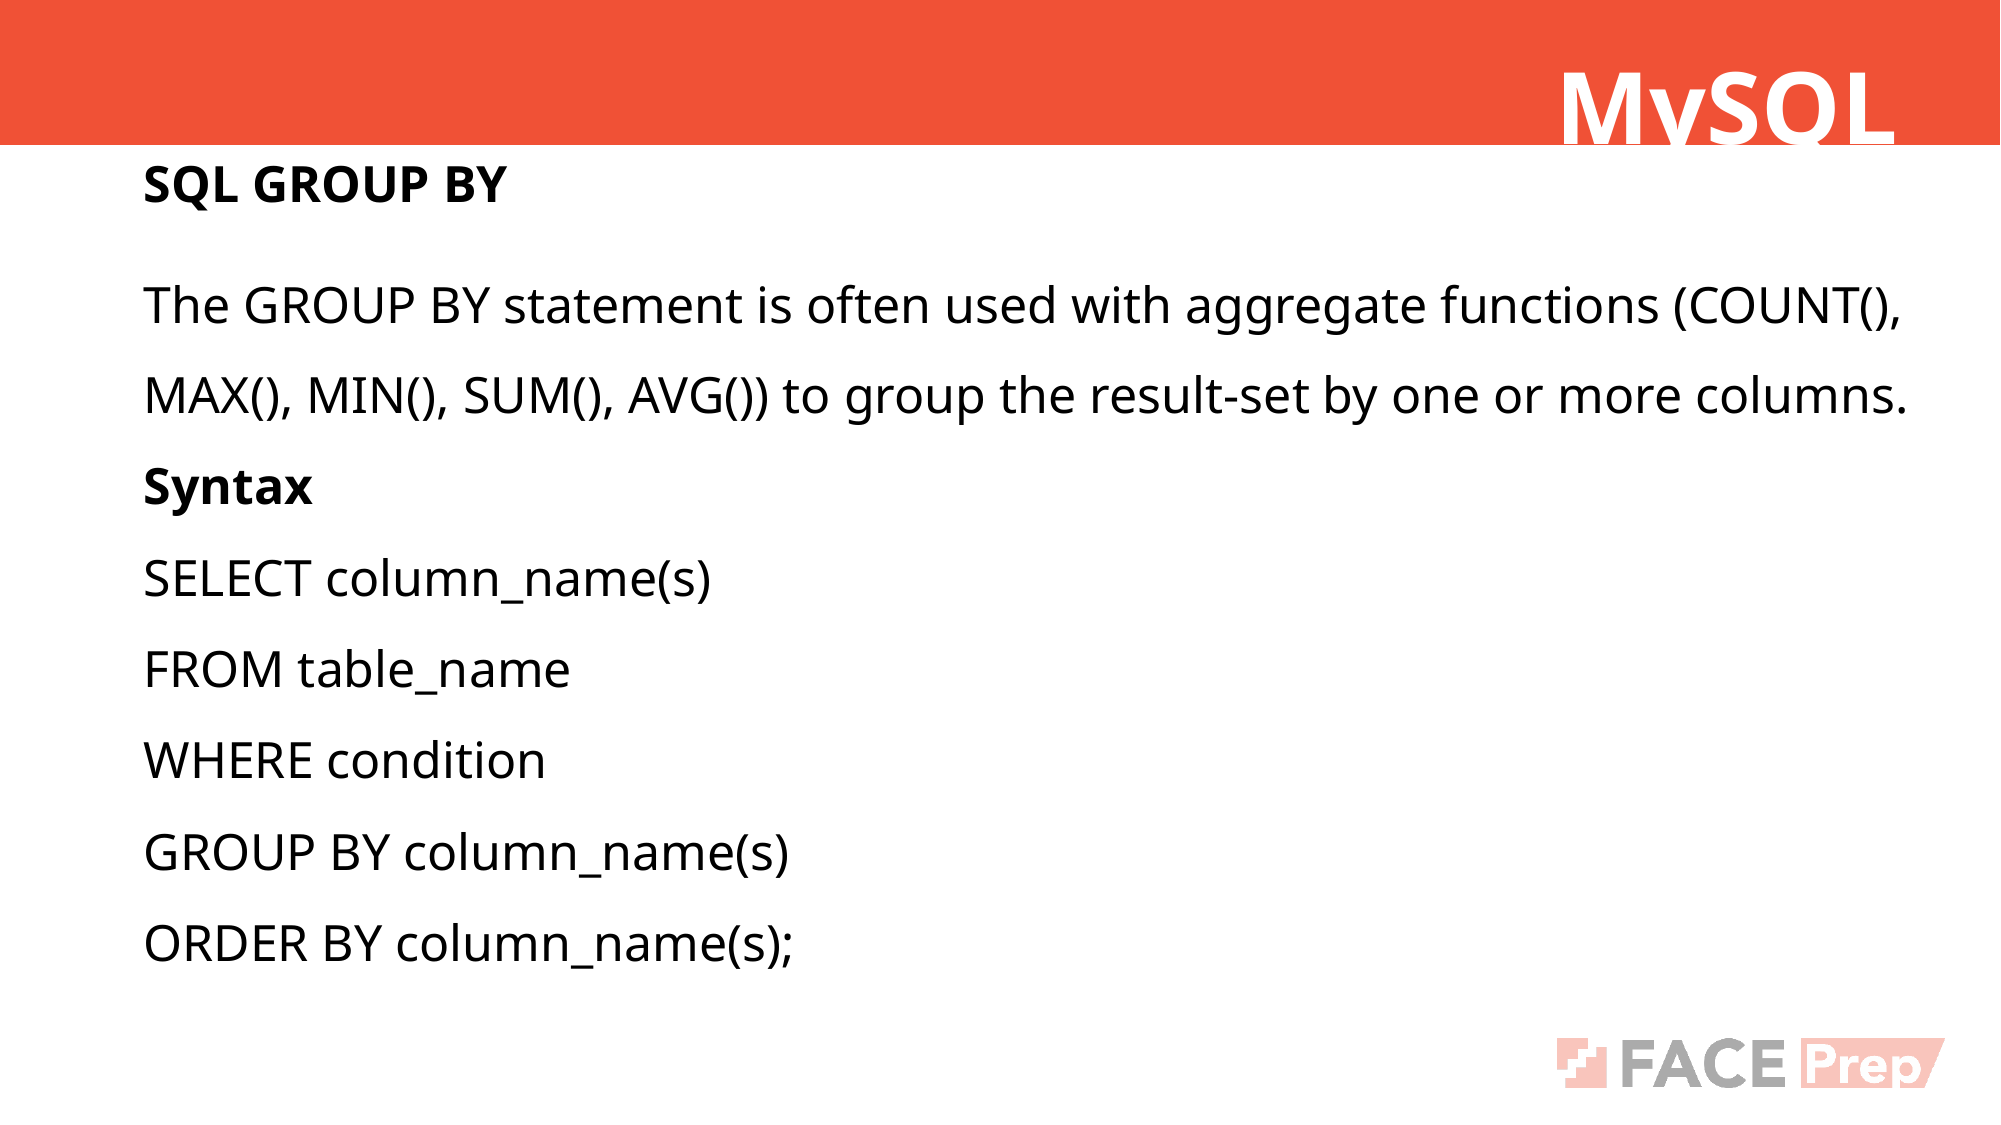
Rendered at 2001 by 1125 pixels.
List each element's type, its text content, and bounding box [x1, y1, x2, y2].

picture [1557, 1038, 1945, 1088]
text_box MySQL [638, 37, 1914, 173]
text_box SQL GROUP BY The GROUP BY statement is often used with aggregate functions (COUNT(), MAX(), MIN(), SUM(), AVG()) to group the result-set by one or more columns. Syntax SELECT column_name(s) FROM table_name WHERE condition GROUP BY column_name(s) ORDER BY column_name(s); [128, 145, 1988, 979]
text_box [0, 0, 2000, 145]
